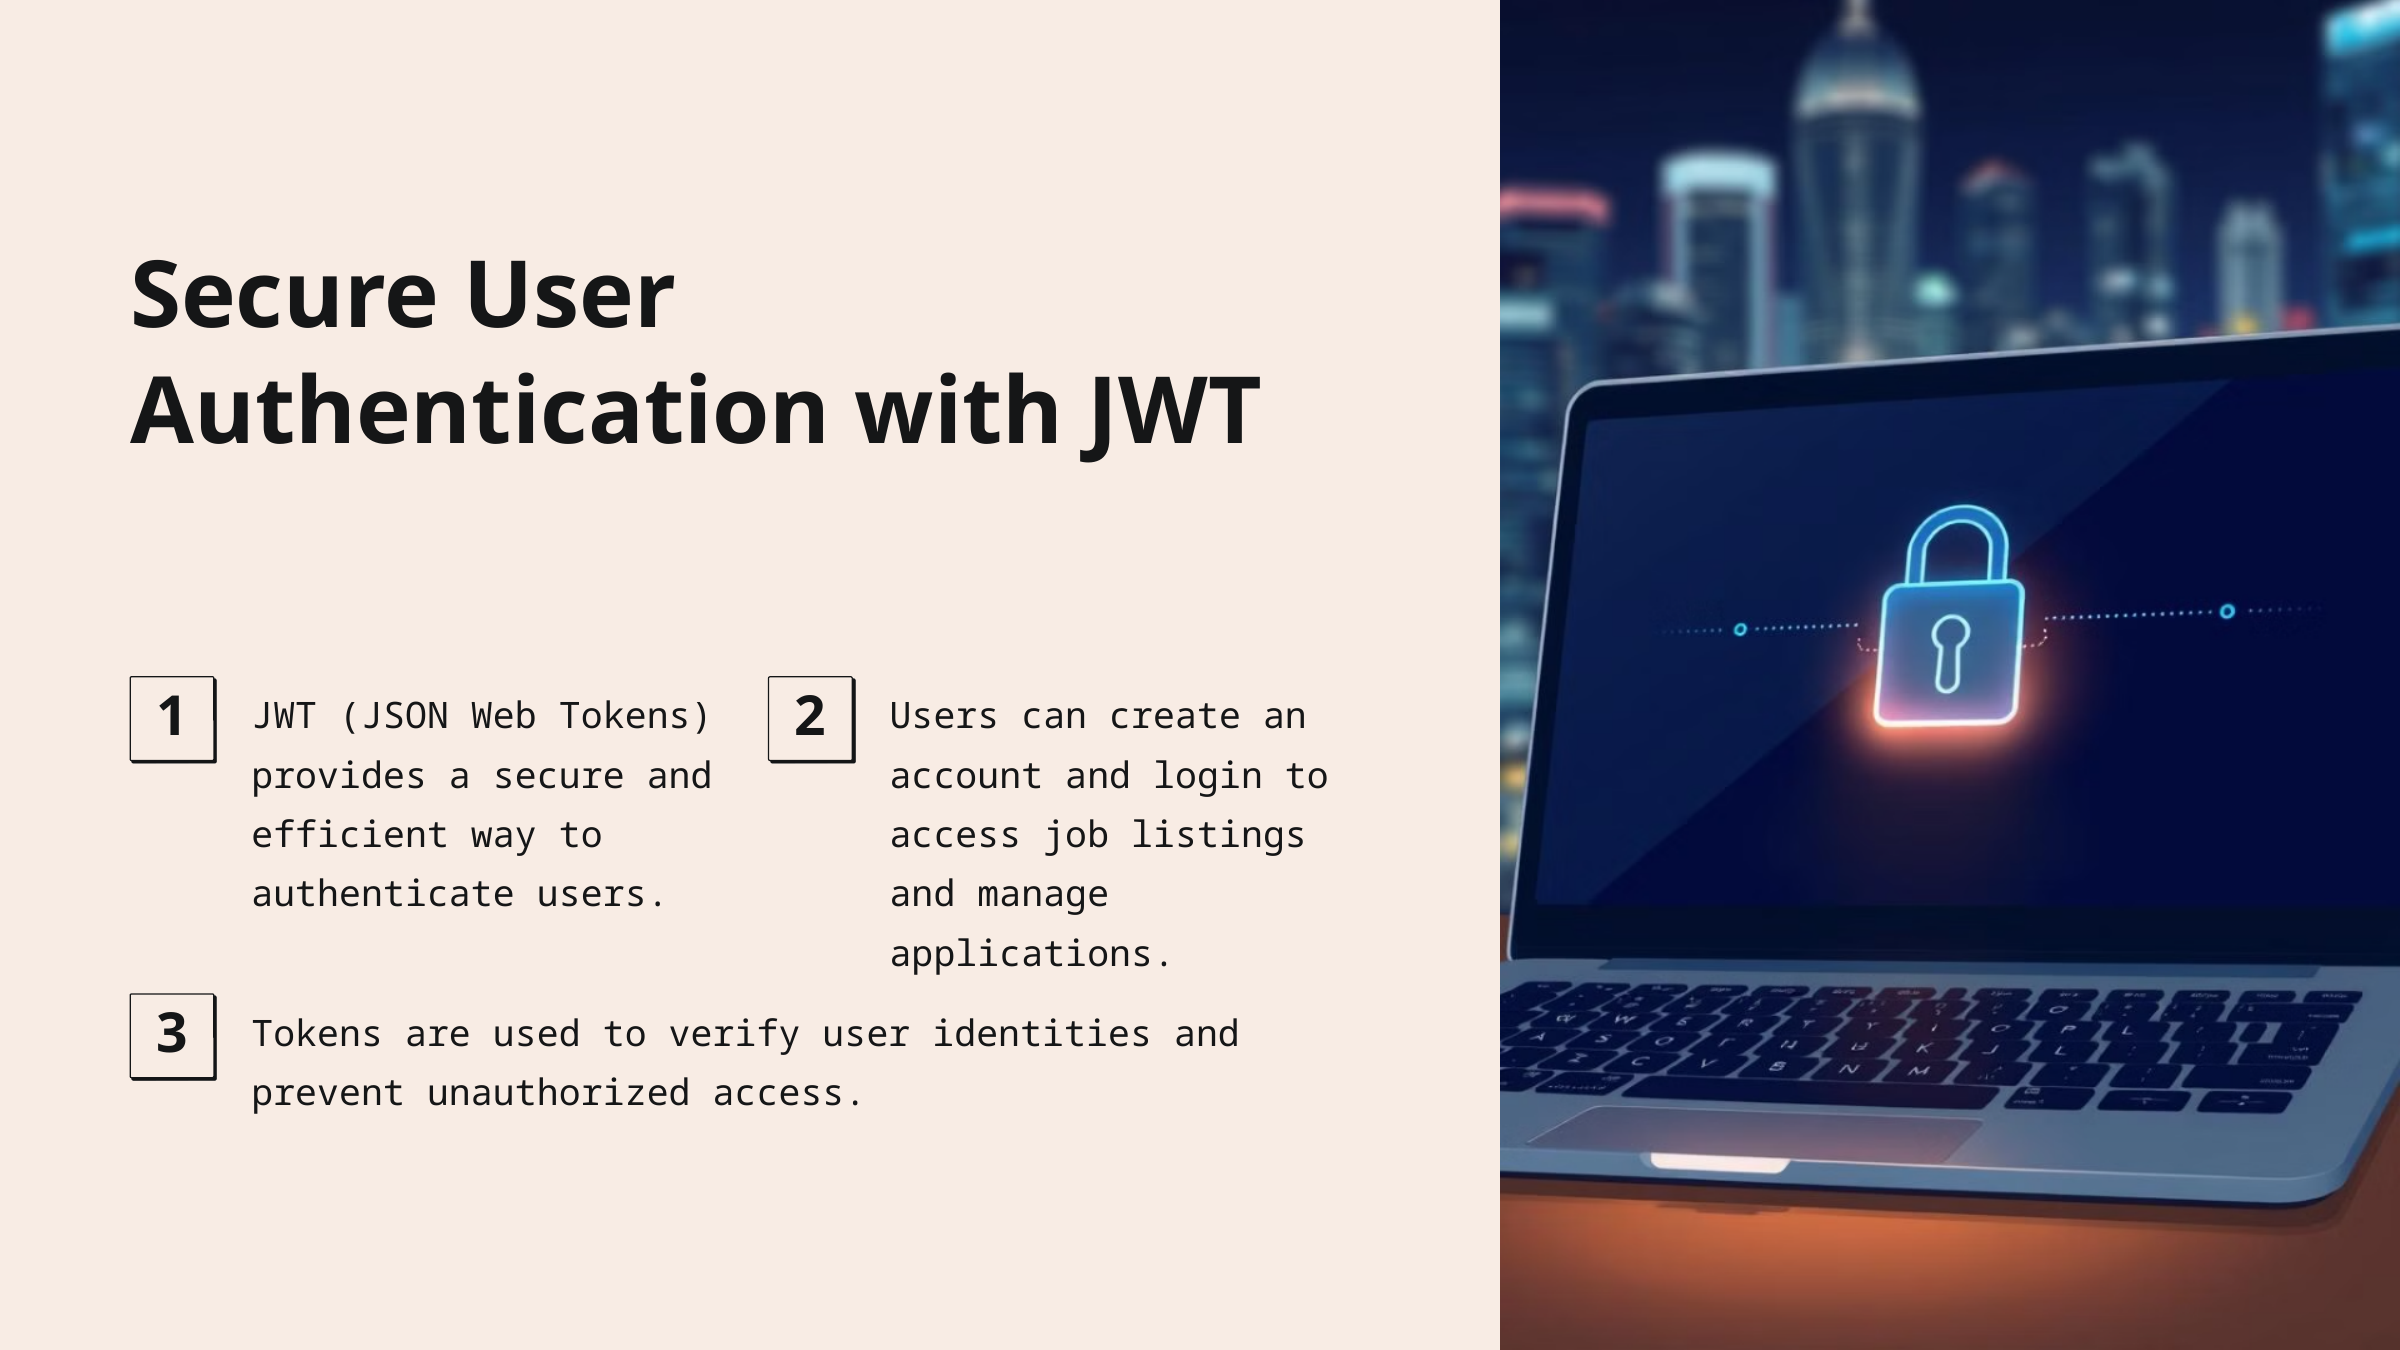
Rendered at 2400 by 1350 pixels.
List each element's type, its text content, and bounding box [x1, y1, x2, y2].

text_box Tokens are used to verify user identities and prevent unauthorized access. [251, 993, 1370, 1113]
text_box [768, 676, 853, 761]
text_box Secure User Authentication with JWT [130, 230, 1370, 580]
picture [1499, 0, 2400, 1350]
text_box 2 [793, 690, 828, 747]
text_box 3 [154, 1008, 190, 1064]
text_box Users can create an account and login to access job listings and manage applications. [889, 676, 1370, 915]
text_box JWT (JSON Web Tokens) provides a secure and efficient way to authenticate users. [251, 676, 732, 915]
text_box [130, 676, 214, 761]
text_box [130, 993, 214, 1078]
text_box 1 [160, 690, 184, 747]
